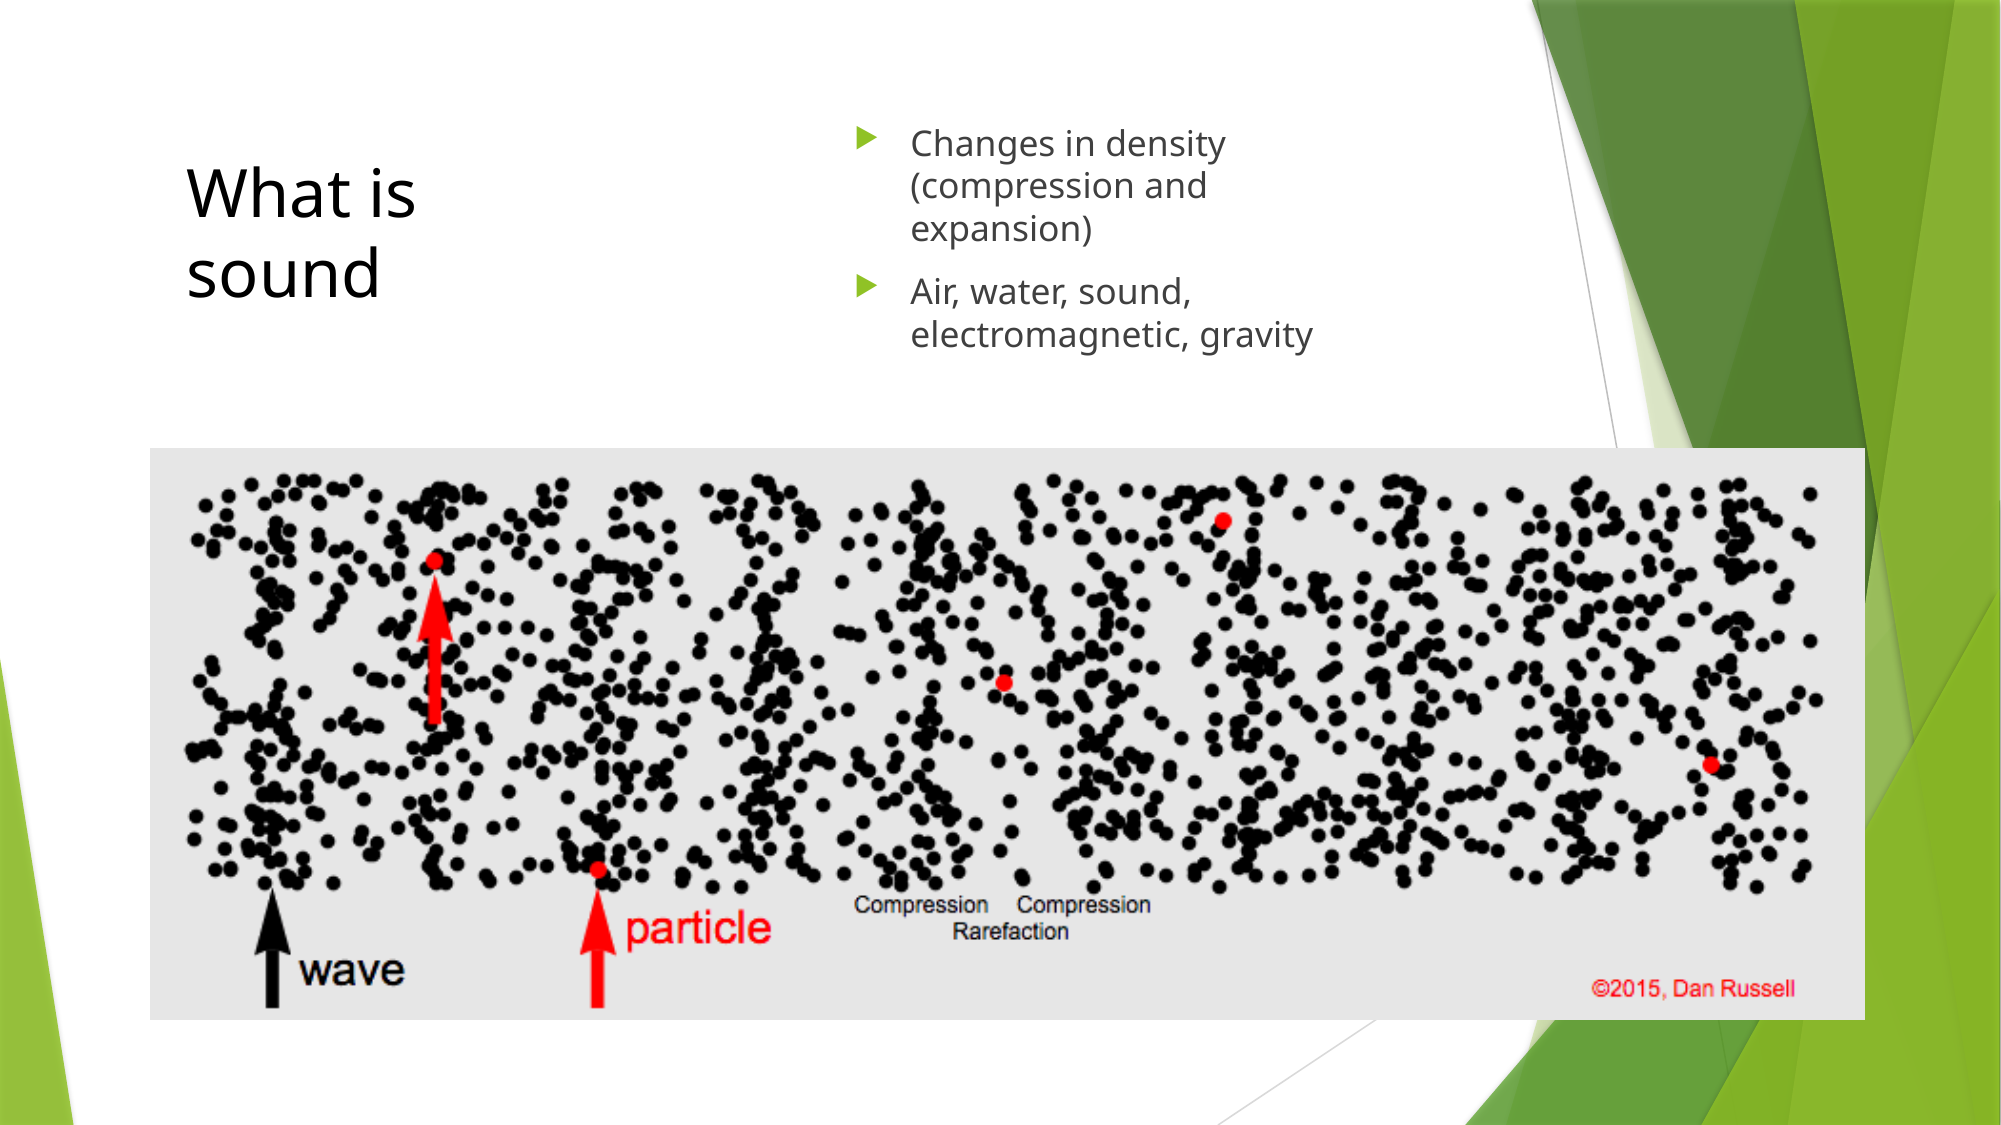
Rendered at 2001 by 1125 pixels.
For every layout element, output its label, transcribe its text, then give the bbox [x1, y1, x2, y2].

list Changes in density (compression and expansion) Air, water, sound, electromagnetic, gravity [839, 102, 1378, 373]
picture [149, 447, 1865, 1021]
title What is sound [171, 96, 522, 367]
